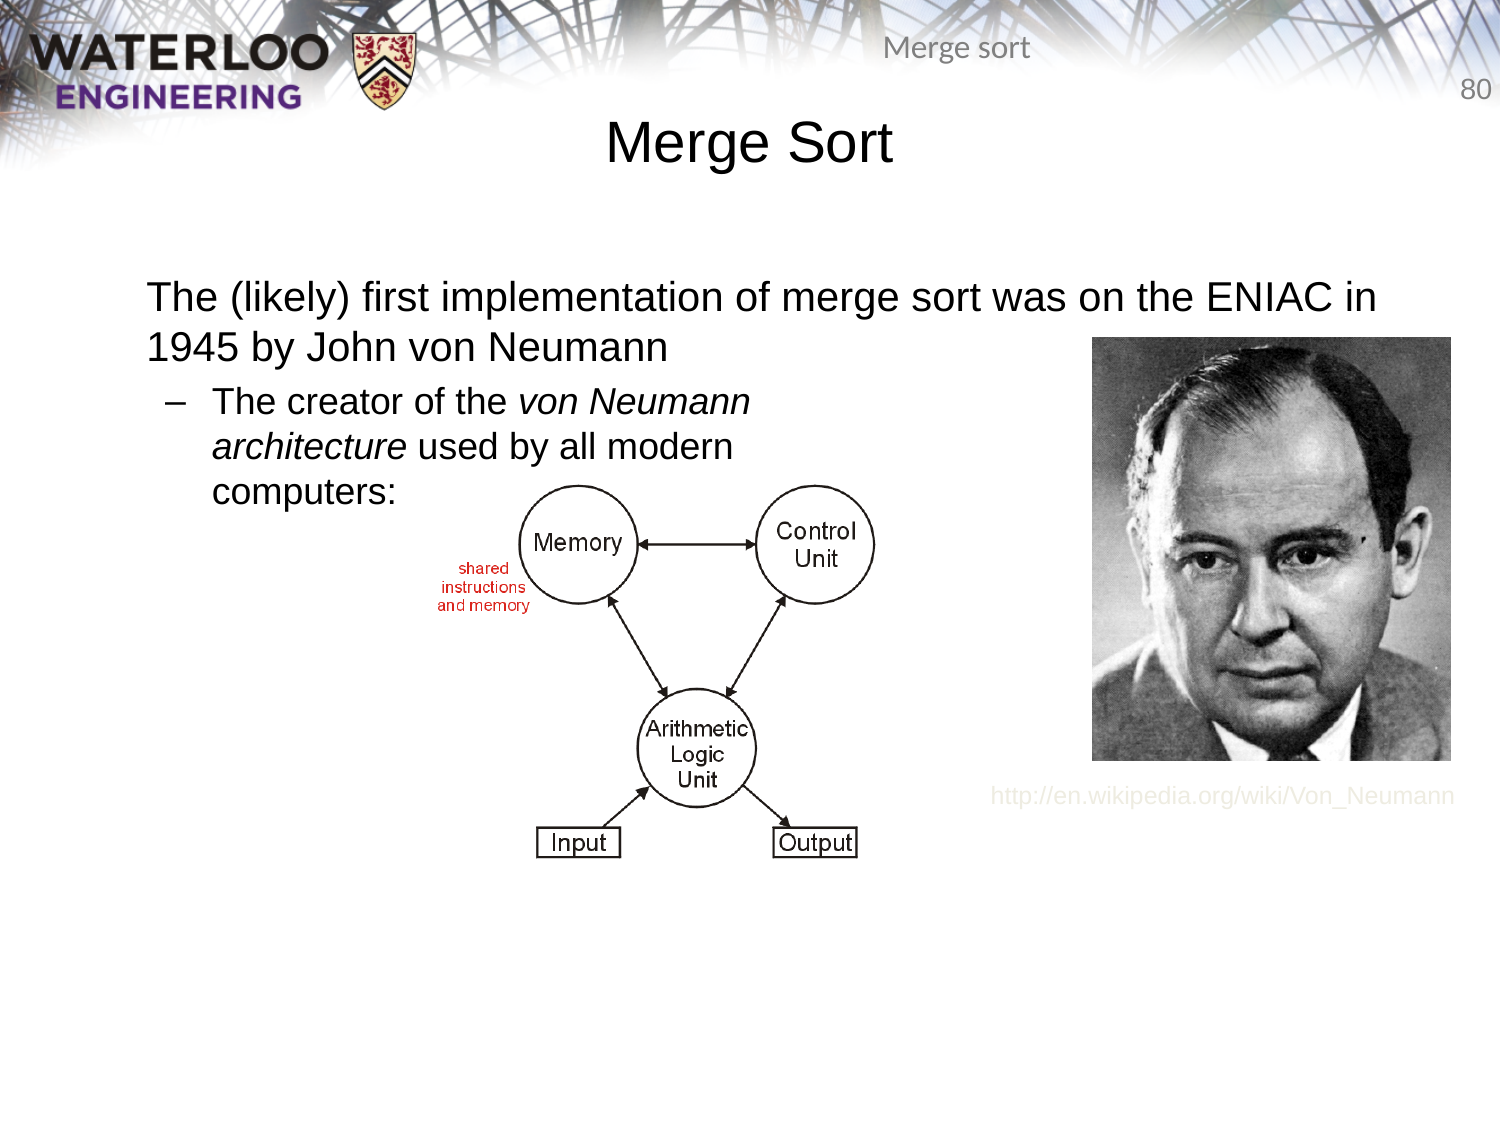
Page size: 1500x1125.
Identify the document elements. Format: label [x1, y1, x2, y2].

title [74, 44, 1426, 233]
picture [0, 0, 1500, 1125]
text_box [975, 772, 1472, 818]
list [74, 262, 1426, 1006]
